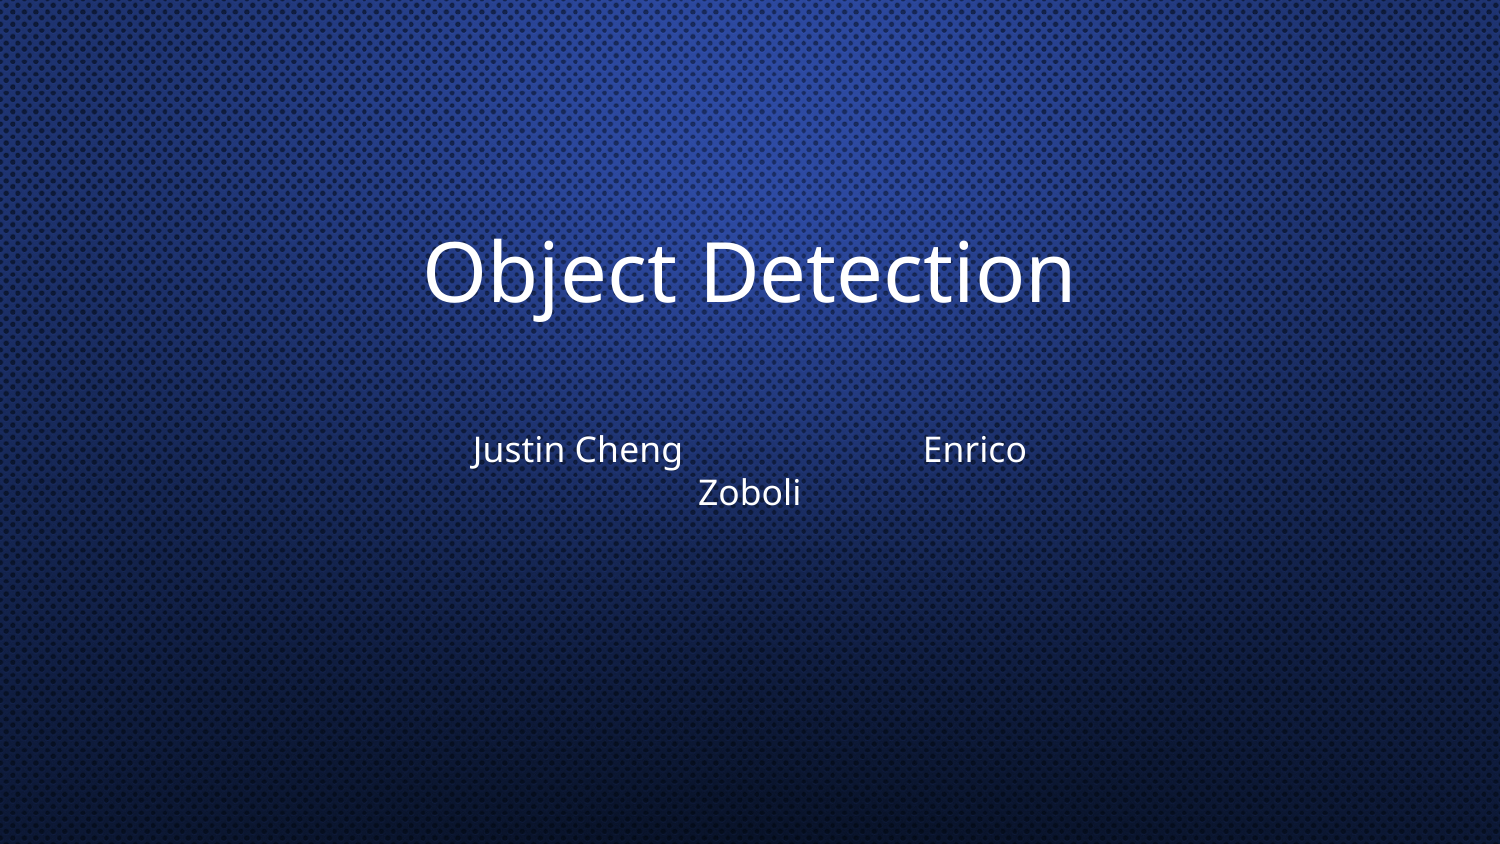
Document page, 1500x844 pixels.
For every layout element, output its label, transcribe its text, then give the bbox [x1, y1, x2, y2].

picture [0, 0, 1500, 844]
text_box Object Detection [140, 195, 1360, 343]
text_box Justin Cheng Enrico Zoboli [419, 421, 1081, 476]
